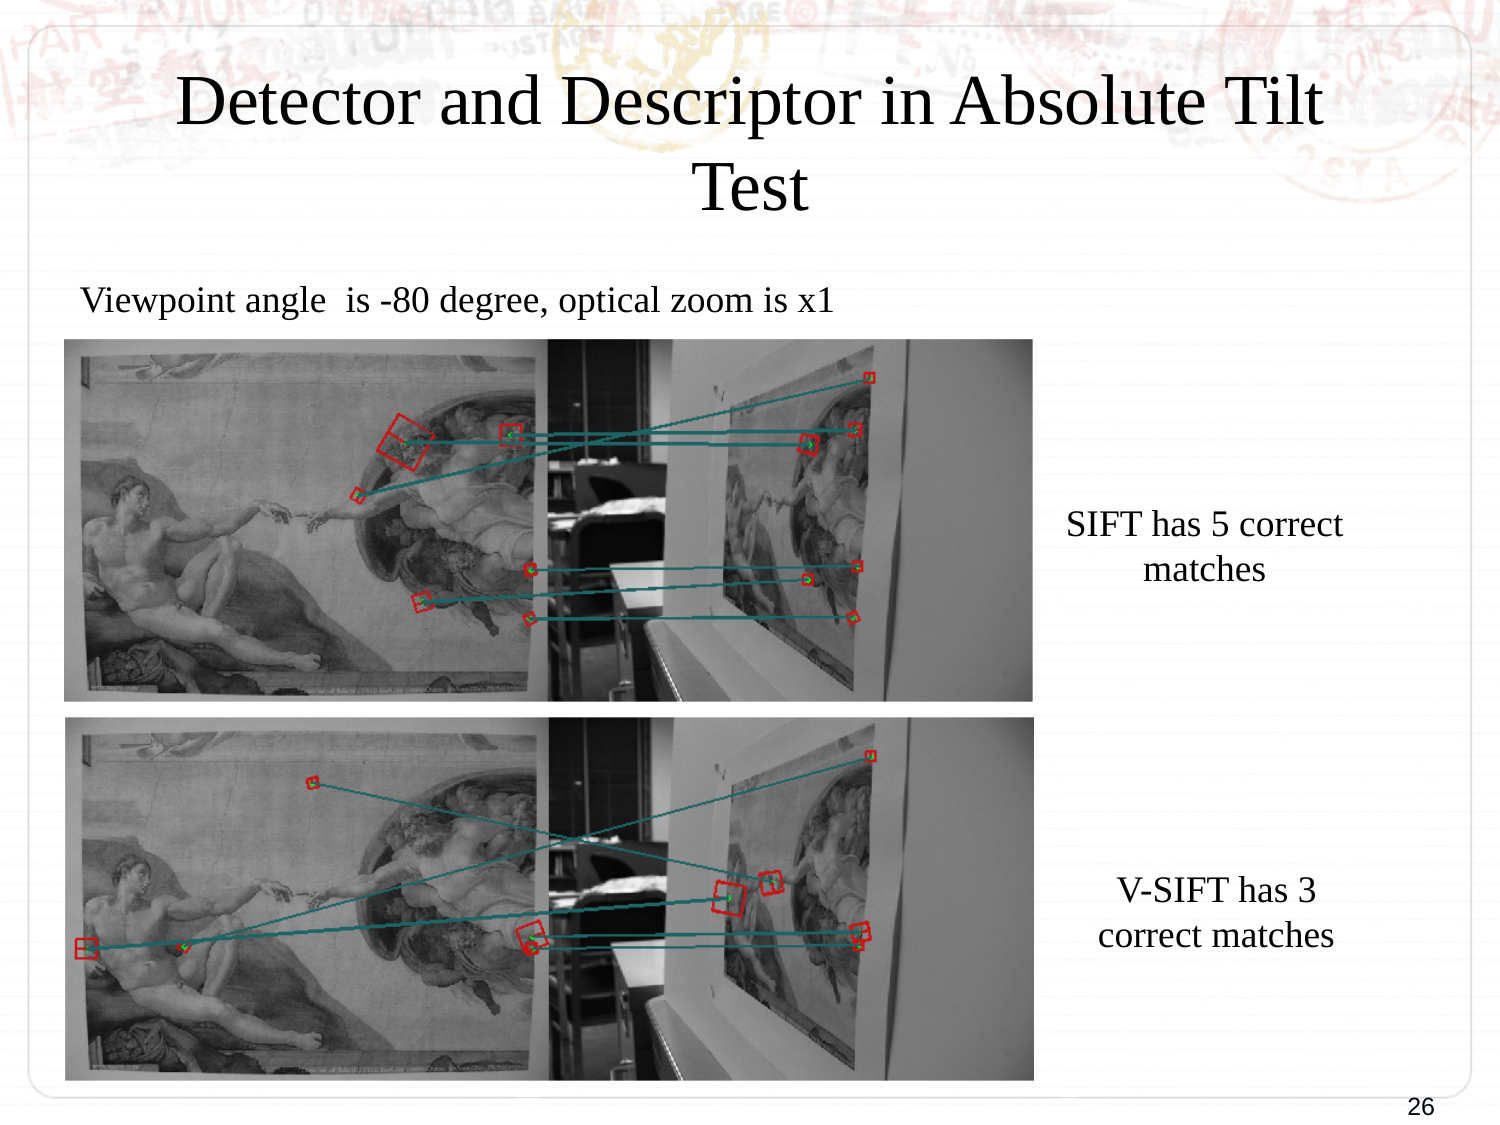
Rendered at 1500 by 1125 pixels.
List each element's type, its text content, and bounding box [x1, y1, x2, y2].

picture [0, 0, 1500, 1125]
text_box SIFT has 5 correct matches [1045, 491, 1365, 597]
text_box Viewpoint angle is -80 degree, optical zoom is x1 [64, 267, 857, 327]
text_box V-SIFT has 3 correct matches [1045, 857, 1388, 963]
title Detector and Descriptor in Absolute Tilt Test [93, 45, 1407, 233]
text_box 26 [1100, 1050, 1450, 1125]
